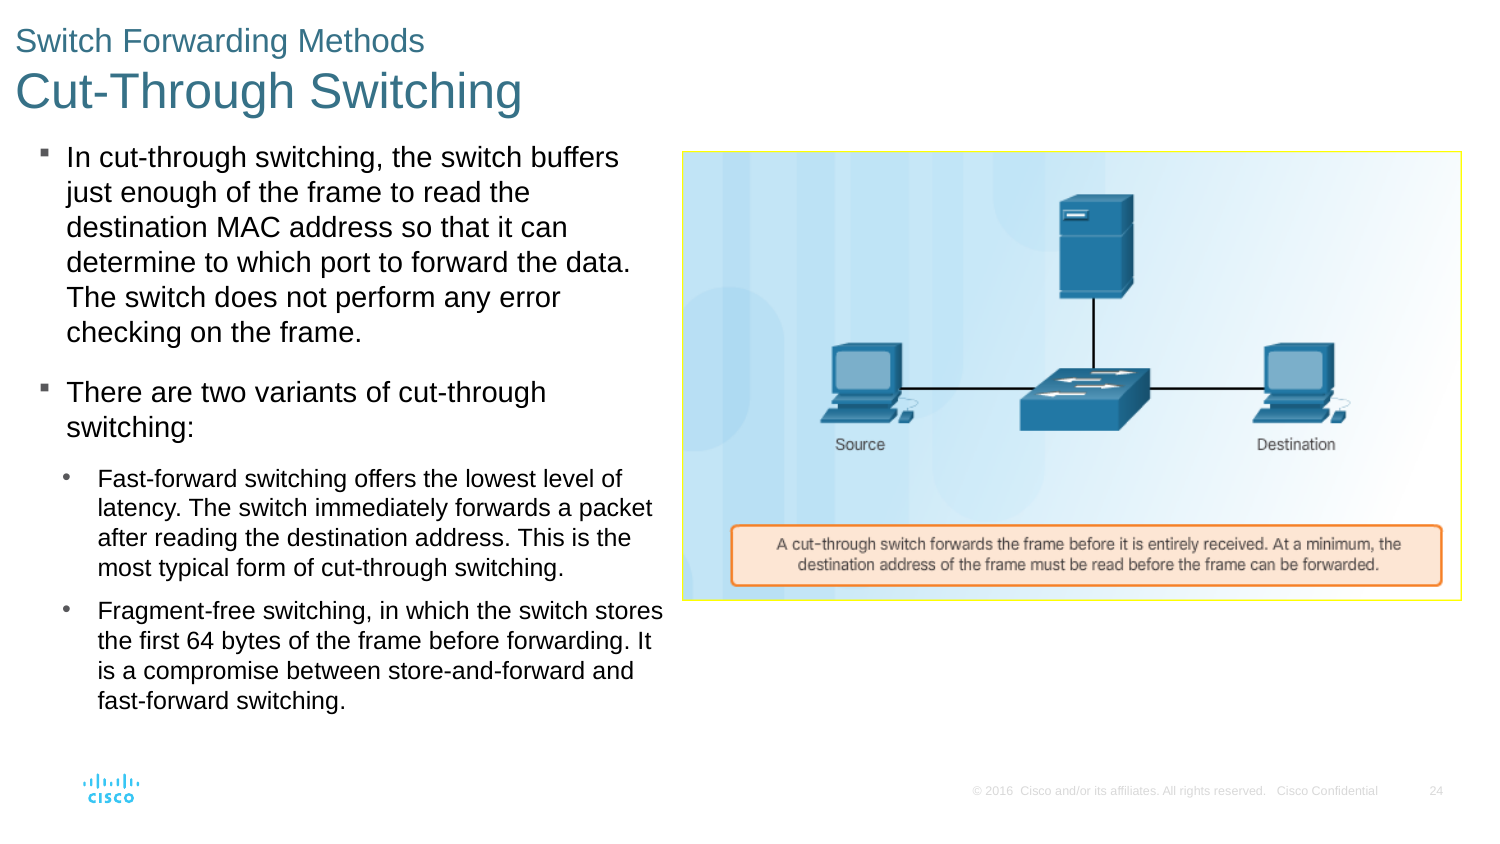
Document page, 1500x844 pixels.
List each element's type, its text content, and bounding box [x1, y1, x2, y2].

list In cut-through switching, the switch buffers just enough of the frame to read the destination MAC address so that it can determine to which port to forward the data. The switch does not perform any error checking on the frame. There are two variants of cut-through switching: Fast-forward switching offers the lowest level of latency. The switch immediately forwards a packet after reading the destination address. This is the most typical form of cut-through switching. Fragment-free switching, in which the switch stores the first 64 bytes of the frame before forwarding. It is a compromise between store-and-forward and fast-forward switching. [23, 131, 695, 503]
picture [682, 150, 1462, 601]
title Switch Forwarding Methods Cut-Through Switching [0, 6, 1500, 131]
